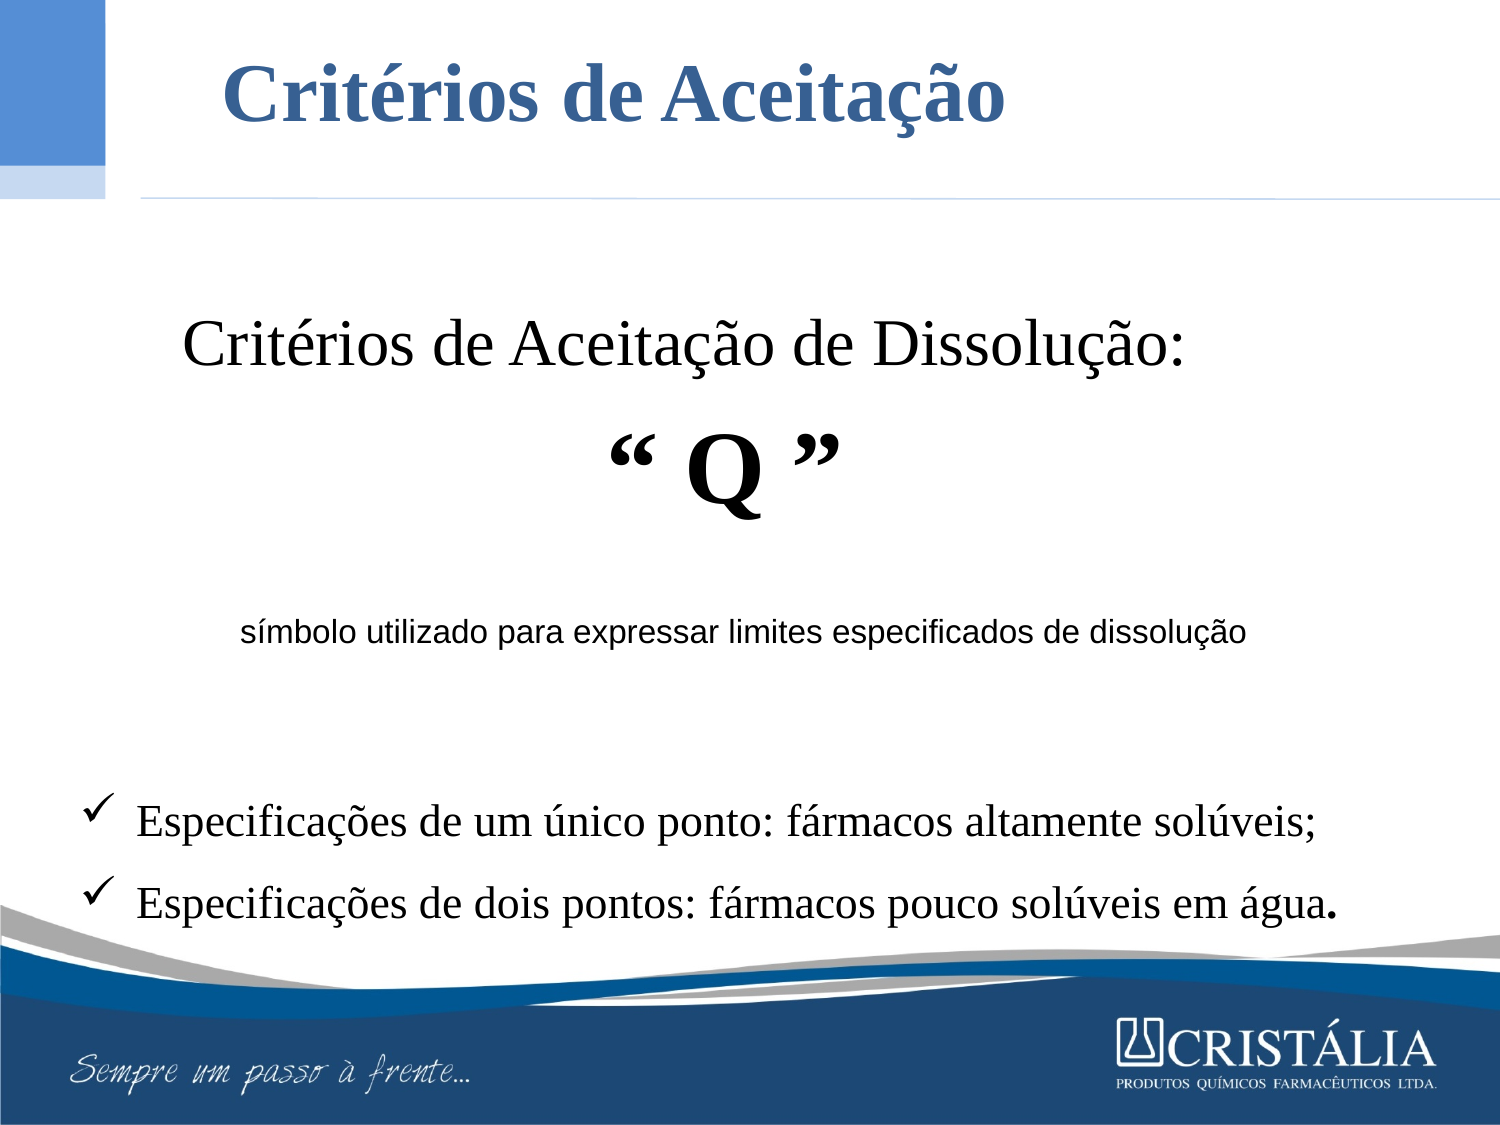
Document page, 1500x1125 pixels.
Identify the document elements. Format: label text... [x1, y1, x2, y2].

text_box Critérios de Aceitação de Dissolução: “ Q ” símbolo utilizado para expressar limites especificados de dissolução [17, 290, 1460, 634]
text_box Critérios de Aceitação [206, 31, 1446, 146]
picture [0, 905, 1500, 1125]
text_box Especificações de um único ponto: fármacos altamente solúveis; Especificações de dois pontos: fármacos pouco solúveis em água. [64, 710, 1483, 936]
